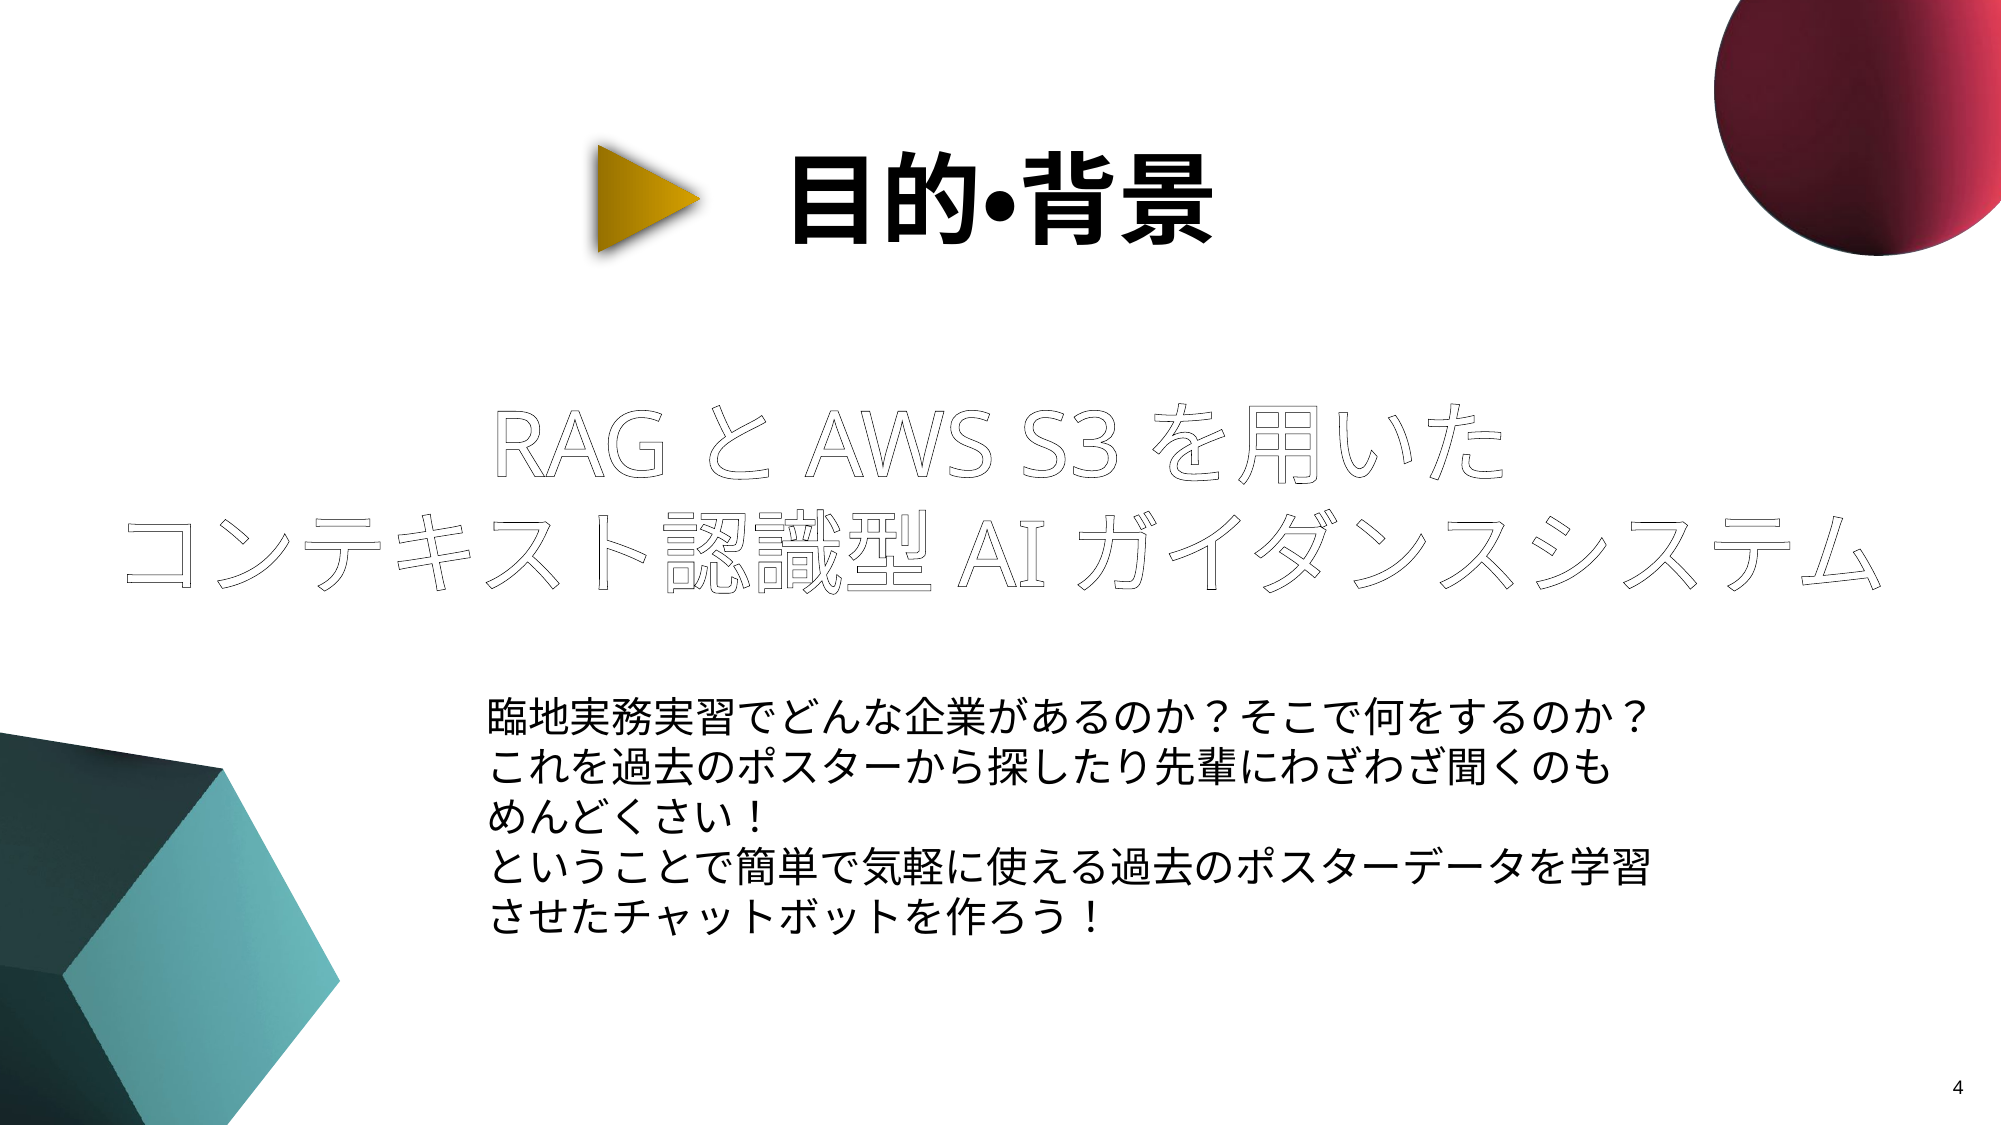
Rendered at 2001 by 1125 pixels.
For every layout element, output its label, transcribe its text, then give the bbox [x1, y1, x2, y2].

picture [1713, 0, 2001, 256]
title 目的・背景 [364, 142, 1636, 307]
slide_number 4 [1908, 1058, 1979, 1119]
text_box RAGとAWS S3を用いた コンテキスト認識型AIガイダンスシステム [74, 377, 1926, 723]
picture [0, 732, 341, 1125]
text_box [596, 142, 703, 255]
text_box 臨地実務実習でどんな企業があるのか？そこで何をするのか？ これを過去のポスターから探したり先輩にわざわざ聞くのも めんどくさい！ ということで簡単で気軽に使える過去のポスターデータを学習させたチャットボットを作ろう！ [471, 683, 1682, 949]
